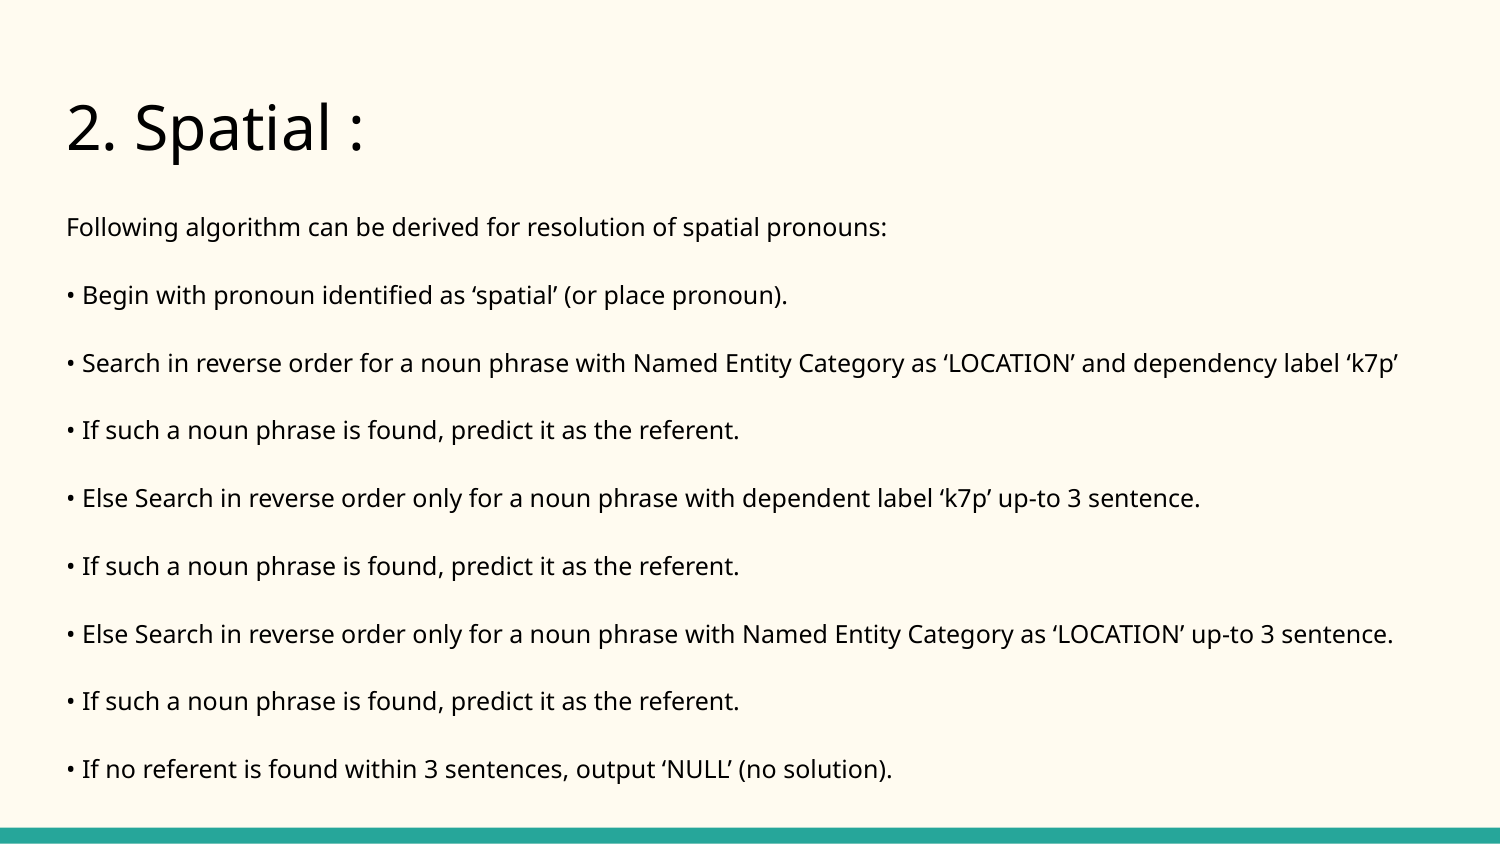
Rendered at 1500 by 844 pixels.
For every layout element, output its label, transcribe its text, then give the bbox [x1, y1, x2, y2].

list Following algorithm can be derived for resolution of spatial pronouns: • Begin with pronoun identified as ‘spatial’ (or place pronoun). • Search in reverse order for a noun phrase with Named Entity Category as ‘LOCATION’ and dependency label ‘k7p’ • If such a noun phrase is found, predict it as the referent. • Else Search in reverse order only for a noun phrase with dependent label ‘k7p’ up-to 3 sentence. • If such a noun phrase is found, predict it as the referent. • Else Search in reverse order only for a noun phrase with Named Entity Category as ‘LOCATION’ up-to 3 sentence. • If such a noun phrase is found, predict it as the referent. • If no referent is found within 3 sentences, output ‘NULL’ (no solution). [51, 192, 1449, 750]
title 2. Spatial : [51, 72, 1449, 174]
